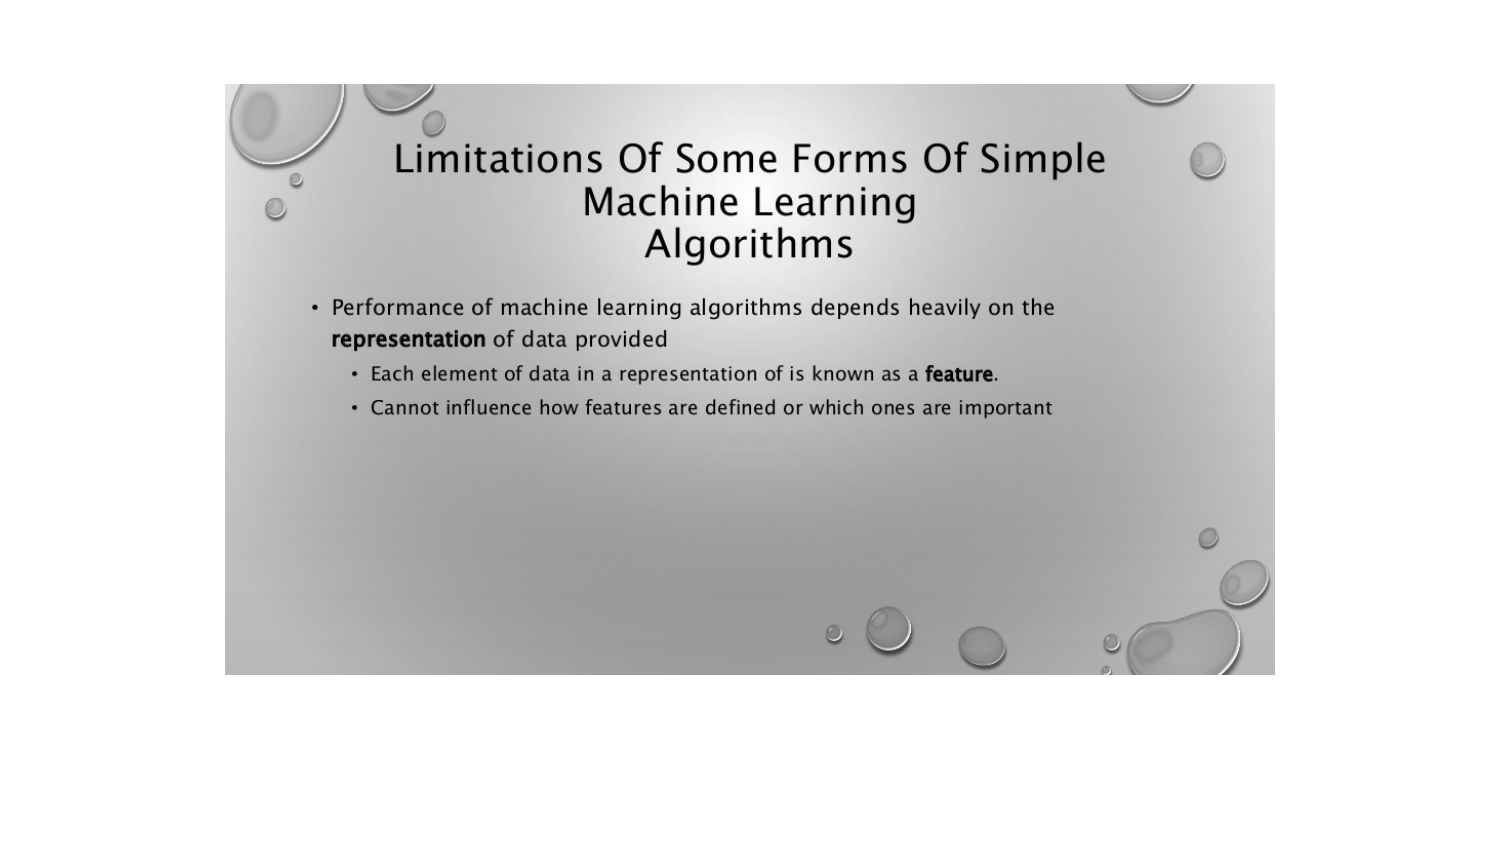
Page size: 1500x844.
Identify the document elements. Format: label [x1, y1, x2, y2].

picture [224, 84, 1276, 676]
